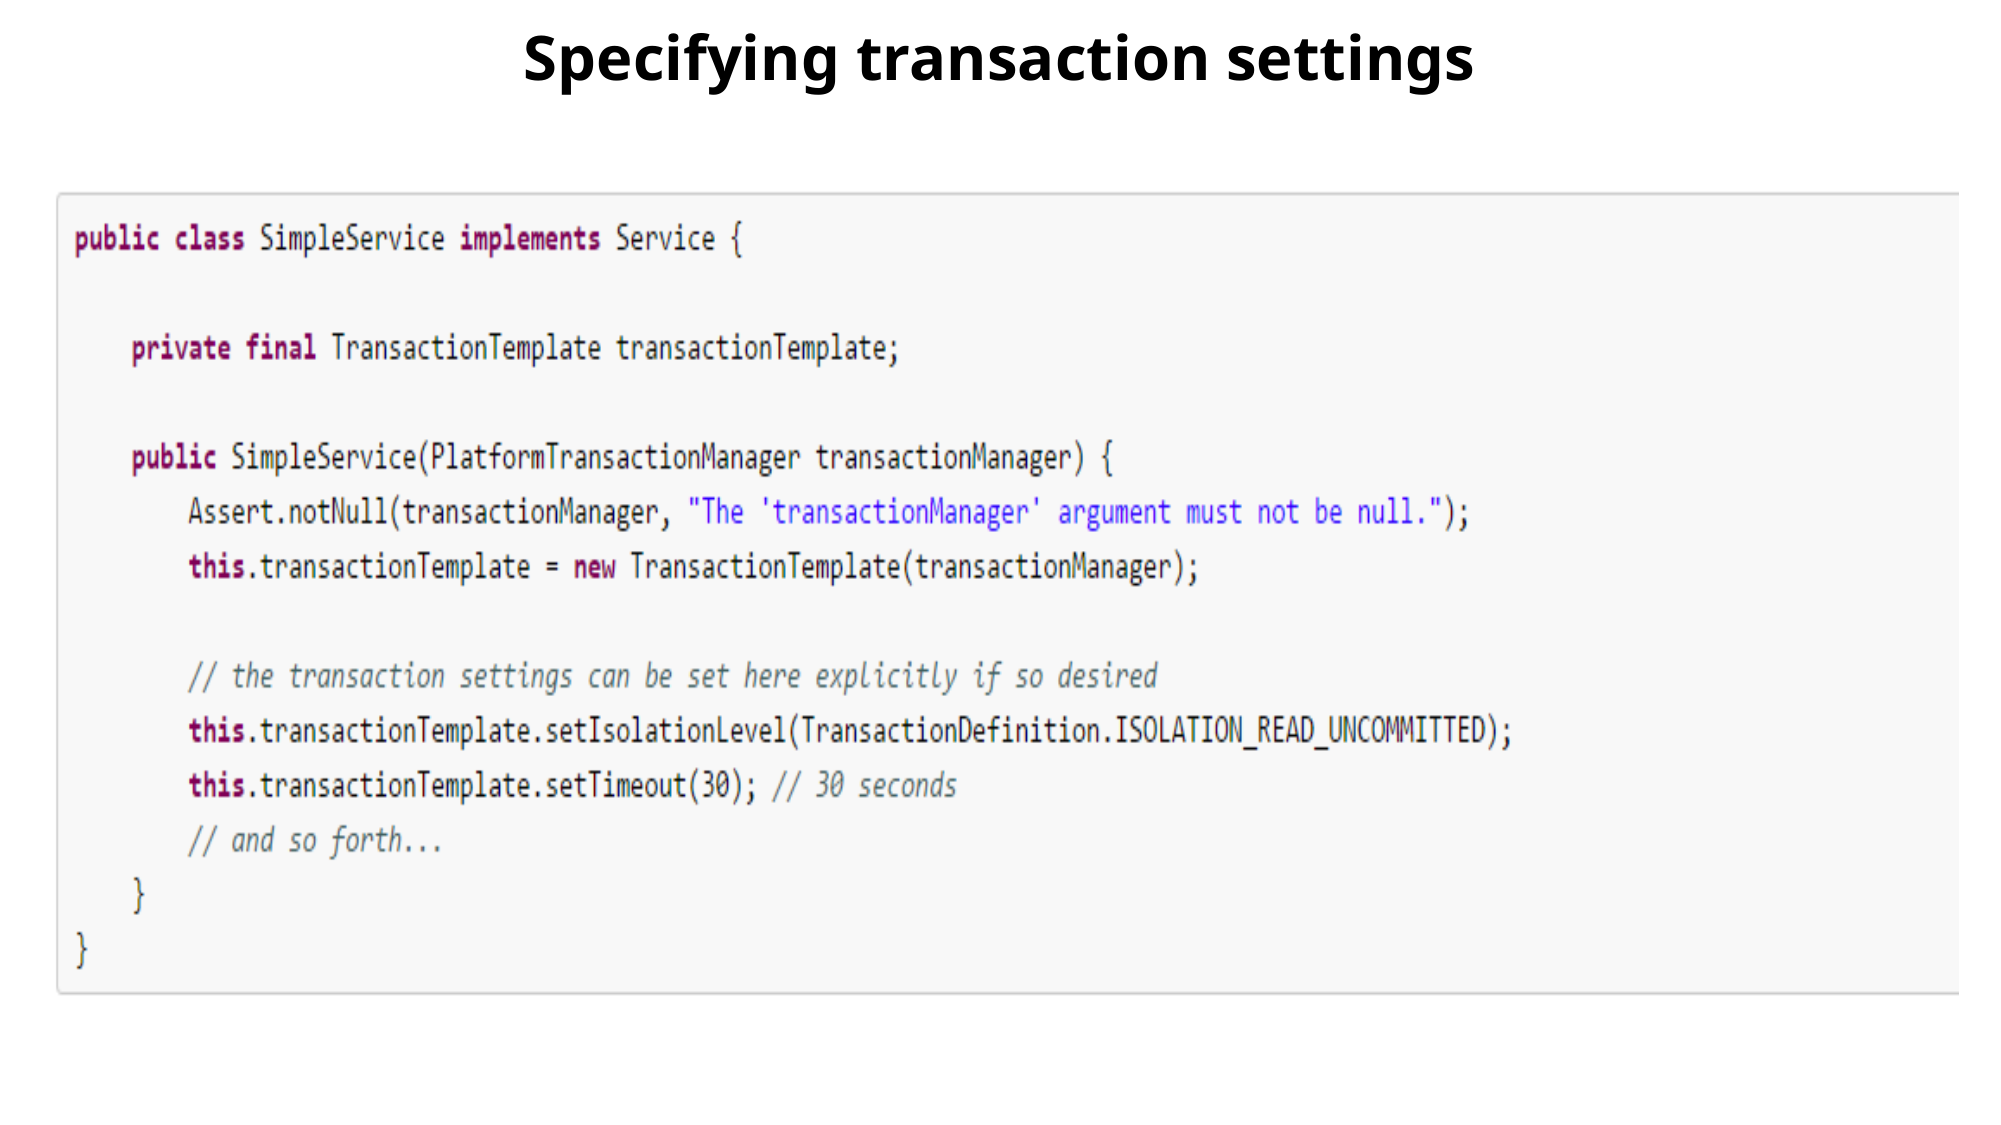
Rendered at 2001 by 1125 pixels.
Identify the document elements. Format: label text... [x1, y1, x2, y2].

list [48, 175, 1959, 1019]
title Specifying transaction settings [137, 19, 1863, 175]
